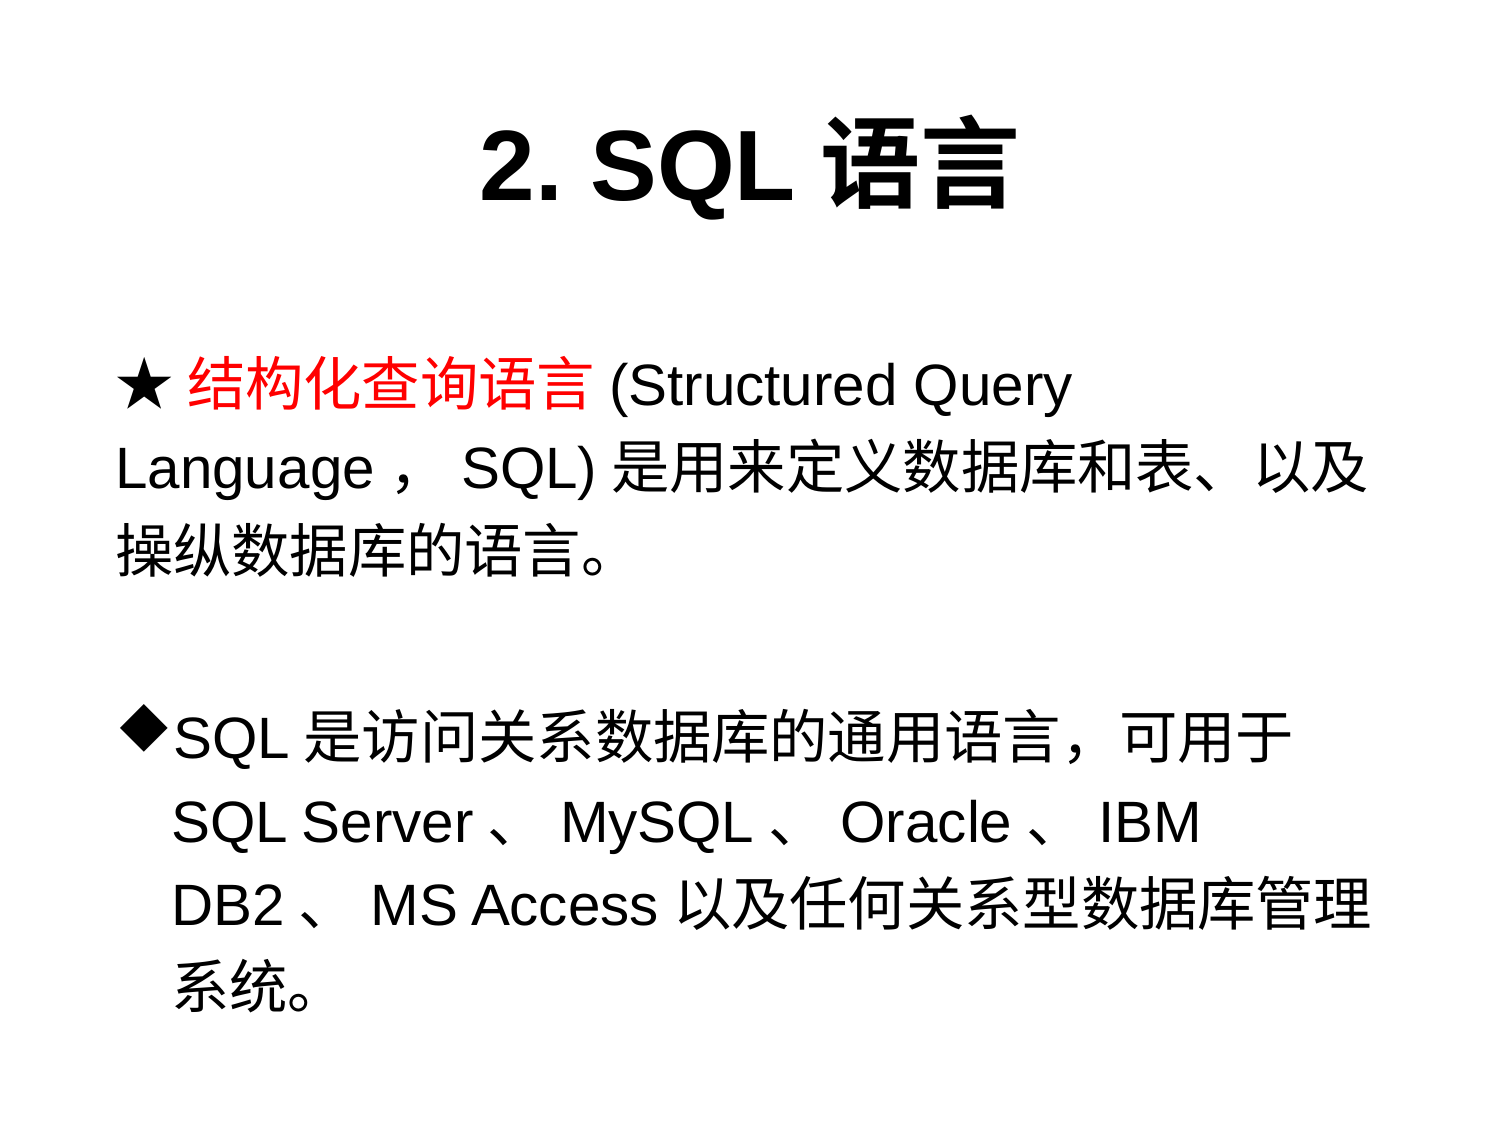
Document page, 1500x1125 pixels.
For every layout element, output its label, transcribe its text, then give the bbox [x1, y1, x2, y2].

list ★结构化查询语言(Structured Query Language，SQL)是用来定义数据库和表、以及操纵数据库的语言。 SQL是访问关系数据库的通用语言，可用于SQL Server、MySQL、Oracle、IBM DB2、MS Access以及任何关系型数据库管理系统。 [100, 326, 1400, 988]
title 2. SQL语言 [112, 66, 1388, 254]
